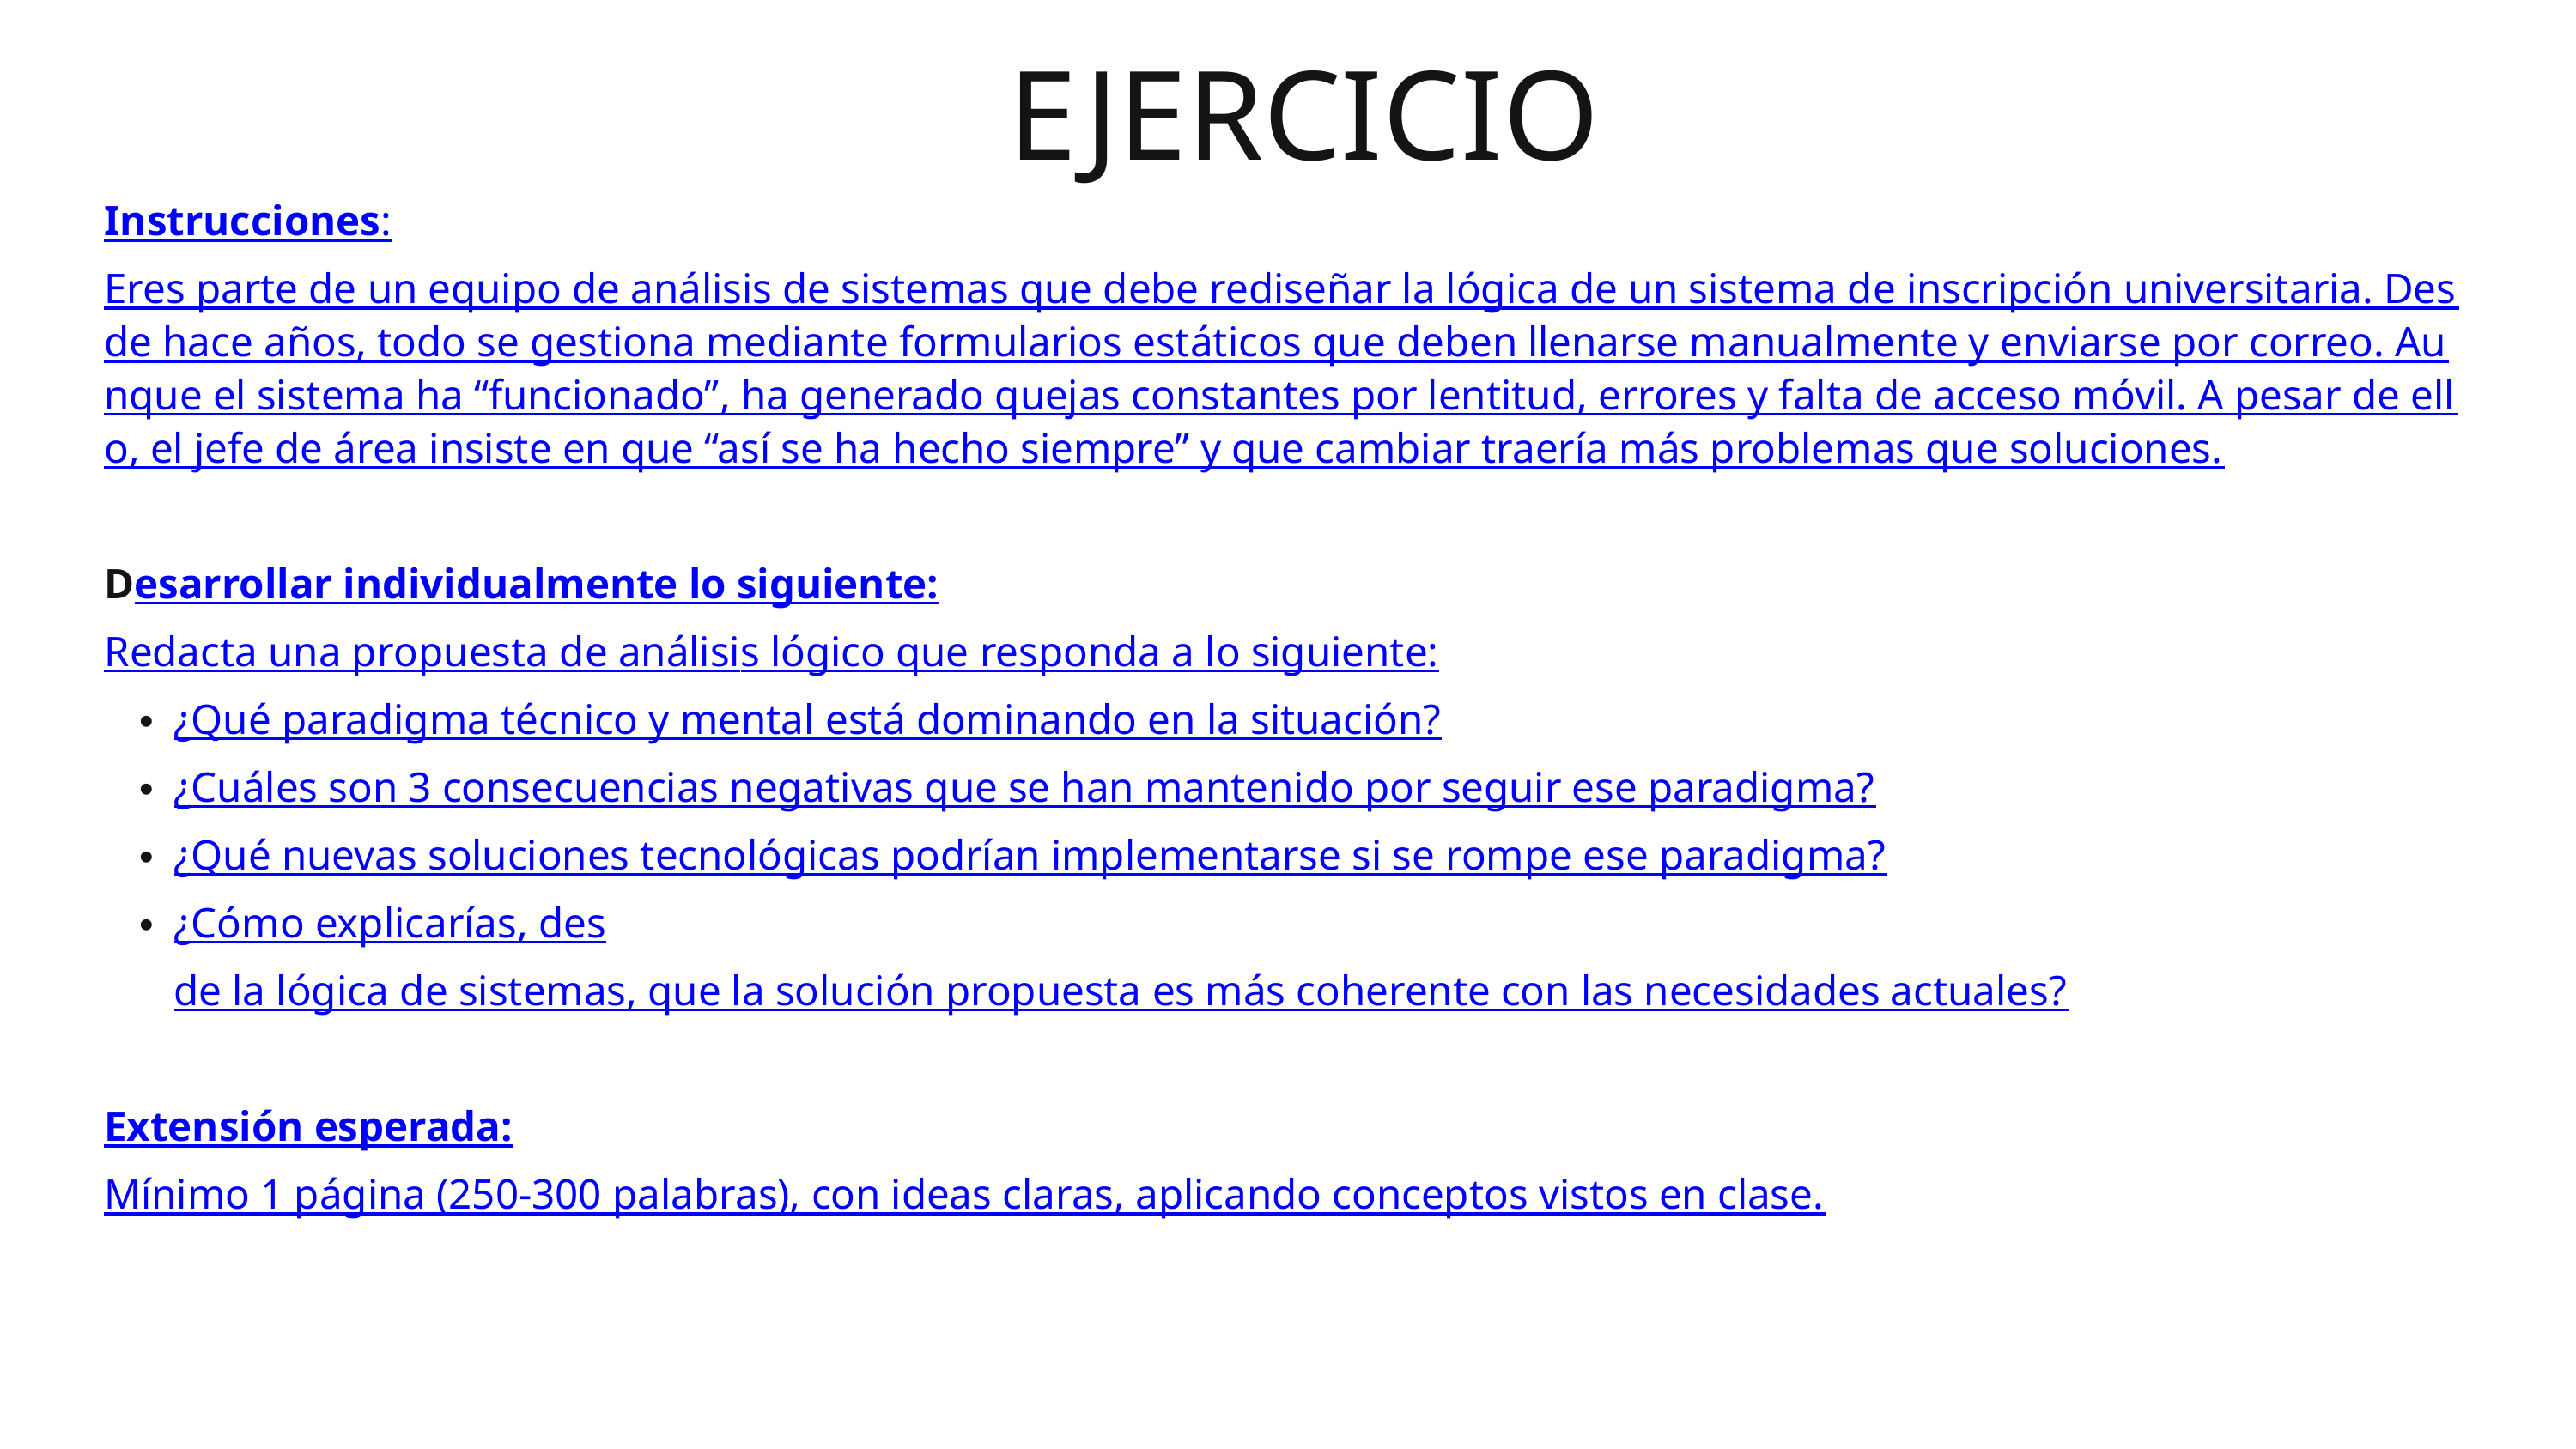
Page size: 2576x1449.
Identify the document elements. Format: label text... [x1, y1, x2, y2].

text_box Instrucciones: Eres parte de un equipo de análisis de sistemas que debe rediseñar la lógica de un sistema de inscripción universitaria. Desde hace años, todo se gestiona mediante formularios estáticos que deben llenarse manualmente y enviarse por correo. Aunque el sistema ha “funcionado”, ha generado quejas constantes por lentitud, errores y falta de acceso móvil. A pesar de ello, el jefe de área insiste en que “así se ha hecho siempre” y que cambiar traería más problemas que soluciones. Desarrollar individualmente lo siguiente: Redacta una propuesta de análisis lógico que responda a lo siguiente: ¿Qué paradigma técnico y mental está dominando en la situación? ¿Cuáles son 3 consecuencias negativas que se han mantenido por seguir ese paradigma? ¿Qué nuevas soluciones tecnológicas podrían implementarse si se rompe ese paradigma? ¿Cómo explicarías, desde la lógica de sistemas, que la solución propuesta es más coherente con las necesidades actuales? Extensión esperada: Mínimo 1 página (250-300 palabras), con ideas claras, aplicando conceptos vistos en clase. [104, 182, 2472, 1132]
text_box EJERCICIO [353, 45, 2256, 182]
